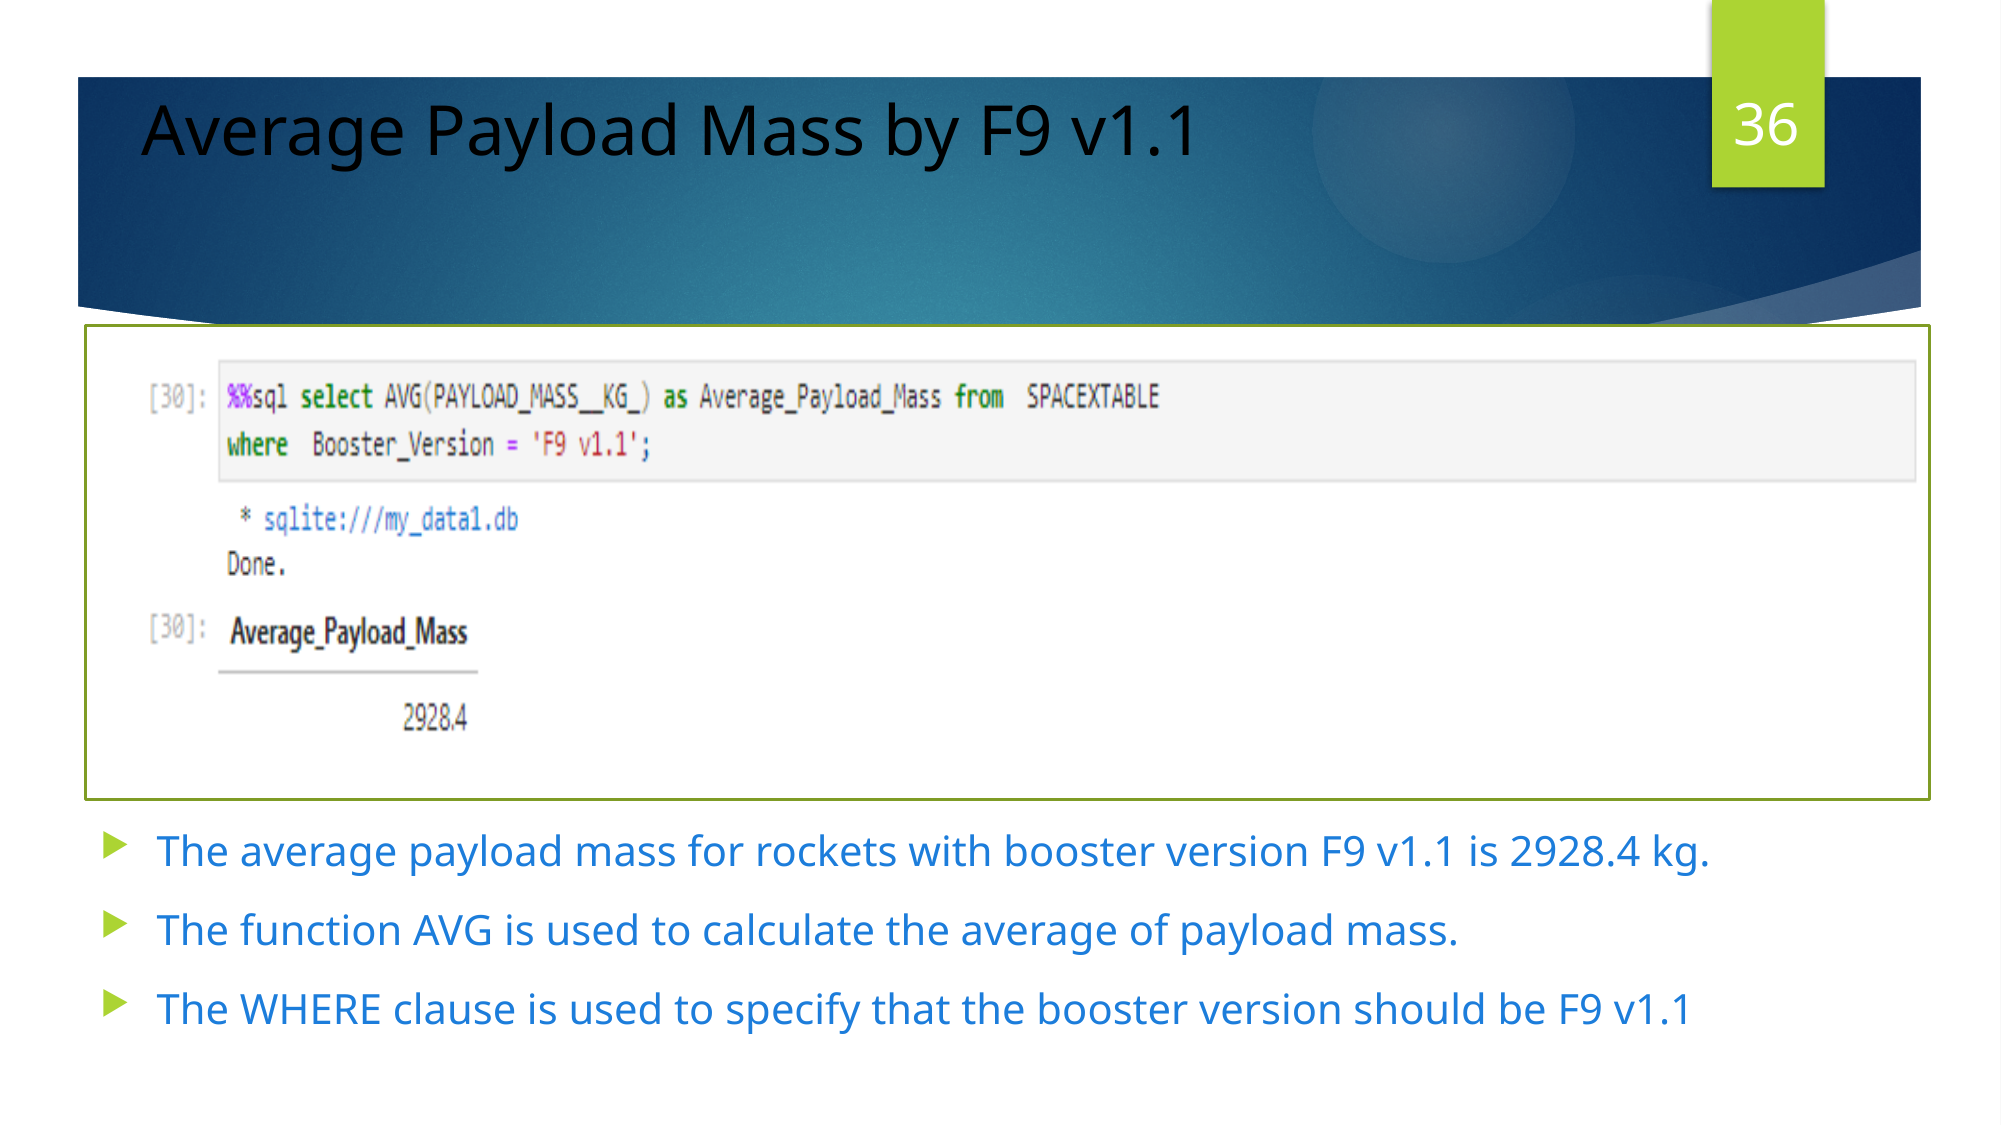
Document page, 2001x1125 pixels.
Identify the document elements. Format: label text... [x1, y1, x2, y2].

list The average payload mass for rockets with booster version F9 v1.1 is 2928.4 kg. The function AVG is used to calculate the average of payload mass. The WHERE clause is used to specify that the booster version should be F9 v1.1 [85, 816, 1930, 1068]
slide_number 36 [1698, 48, 1836, 88]
text_box Average Payload Mass by F9 v1.1 [126, 88, 1852, 179]
text_box [84, 324, 1931, 801]
